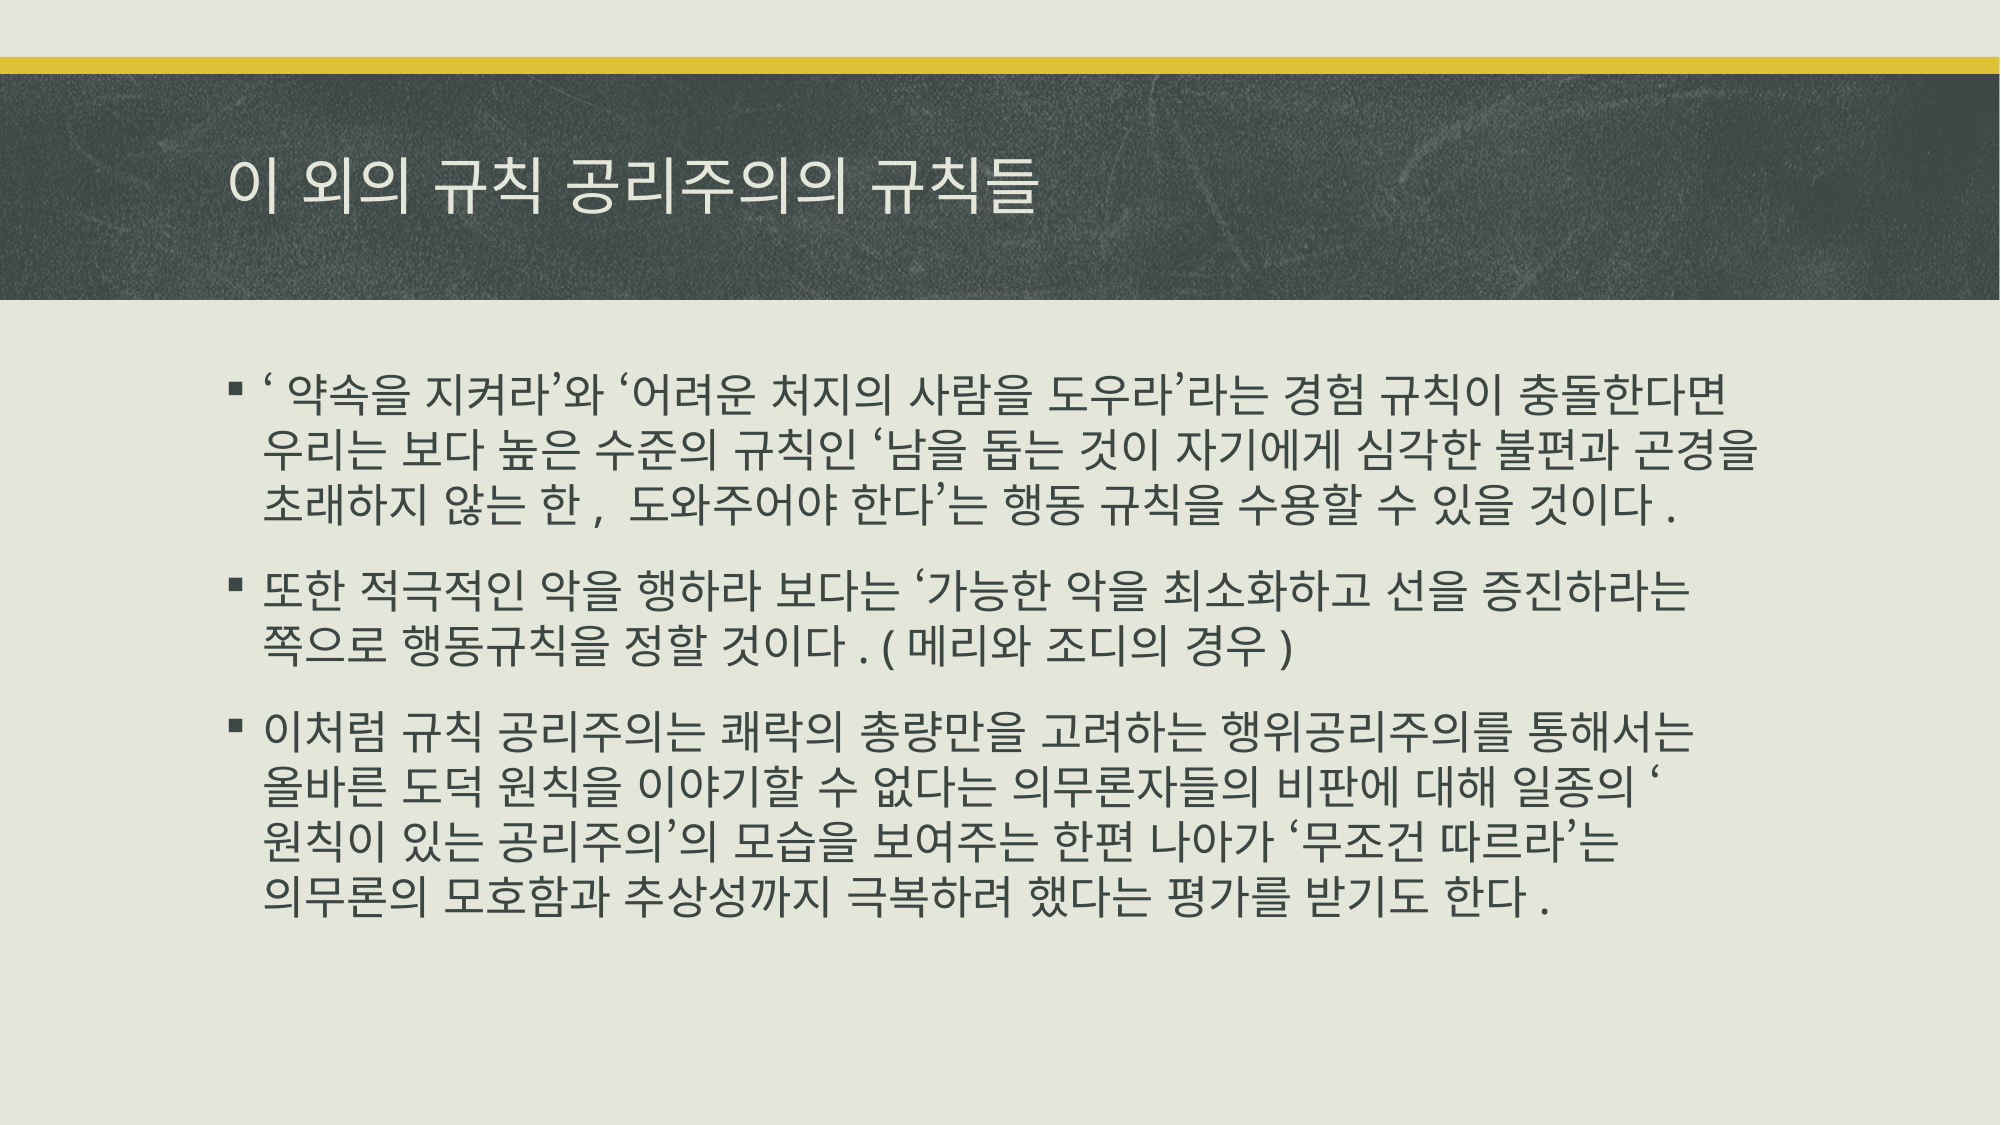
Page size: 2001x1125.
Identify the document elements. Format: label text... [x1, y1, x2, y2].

title 이 외의 규칙 공리주의의 규칙들 [210, 76, 1790, 300]
picture [0, 74, 2000, 300]
list ‘약속을 지켜라’와 ‘어려운 처지의 사람을 도우라’라는 경험 규칙이 충돌한다면 우리는 보다 높은 수준의 규칙인 ‘남을 돕는 것이 자기에게 심각한 불편과 곤경을 초래하지 않는 한, 도와주어야 한다’는 행동 규칙을 수용할 수 있을 것이다. 또한 적극적인 악을 행하라 보다는 ‘가능한 악을 최소화하고 선을 증진하라는 쪽으로 행동규칙을 정할 것이다. (메리와 조디의 경우) 이처럼 규칙 공리주의는 쾌락의 총량만을 고려하는 행위공리주의를 통해서는 올바른 도덕 원칙을 이야기할 수 없다는 의무론자들의 비판에 대해 일종의 ‘원칙이 있는 공리주의’의 모습을 보여주는 한편 나아가 ‘무조건 따르라’는 의무론의 모호함과 추상성까지 극복하려 했다는 평가를 받기도 한다. [210, 359, 1790, 1070]
